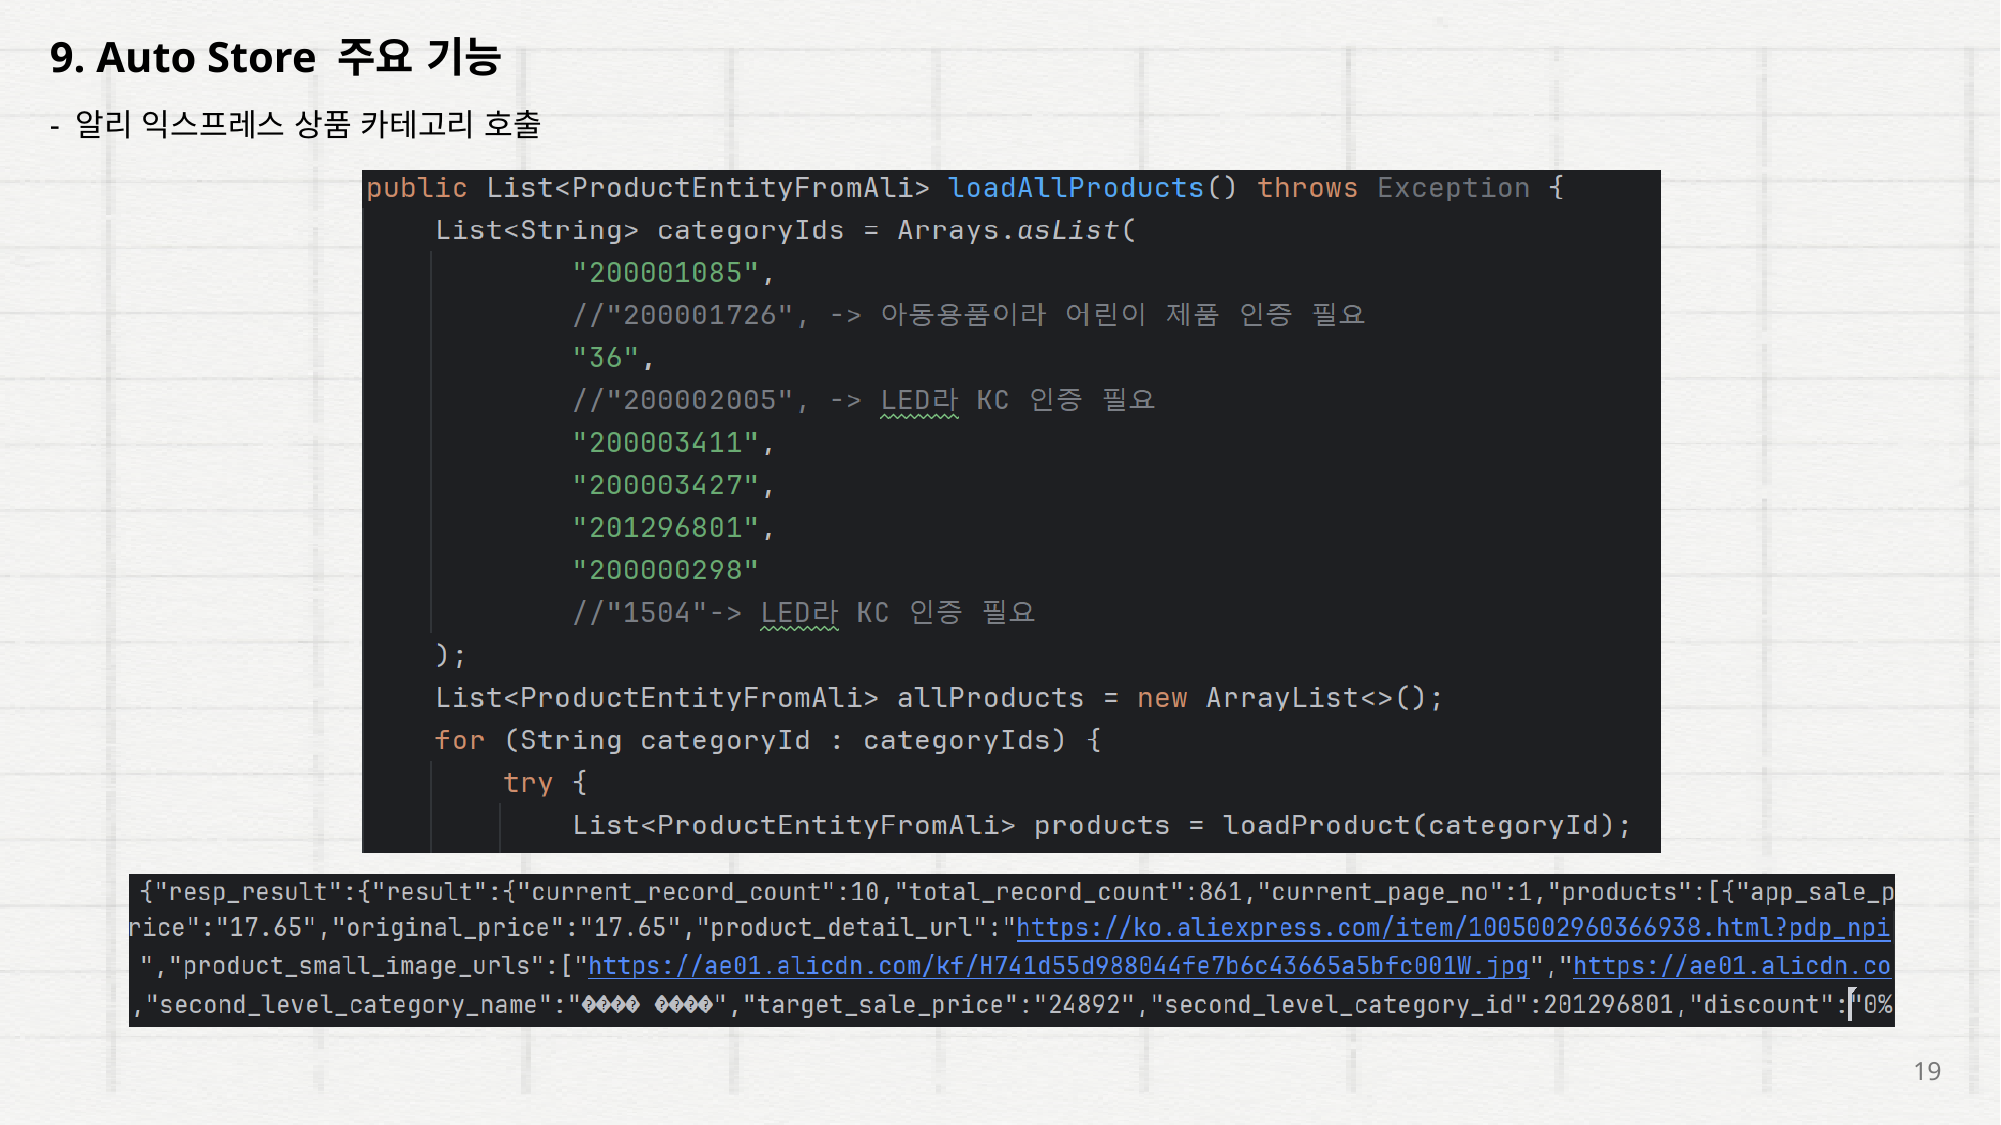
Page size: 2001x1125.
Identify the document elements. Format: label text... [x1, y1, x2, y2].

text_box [128, 874, 1895, 1027]
text_box - 알리 익스프레스 상품 카테고리 호출 [49, 92, 964, 143]
picture [361, 170, 1662, 853]
slide_number 19 [1506, 1042, 1957, 1103]
text_box 9. Auto Store 주요 기능 [49, 34, 909, 83]
text_box [0, 0, 2000, 1125]
